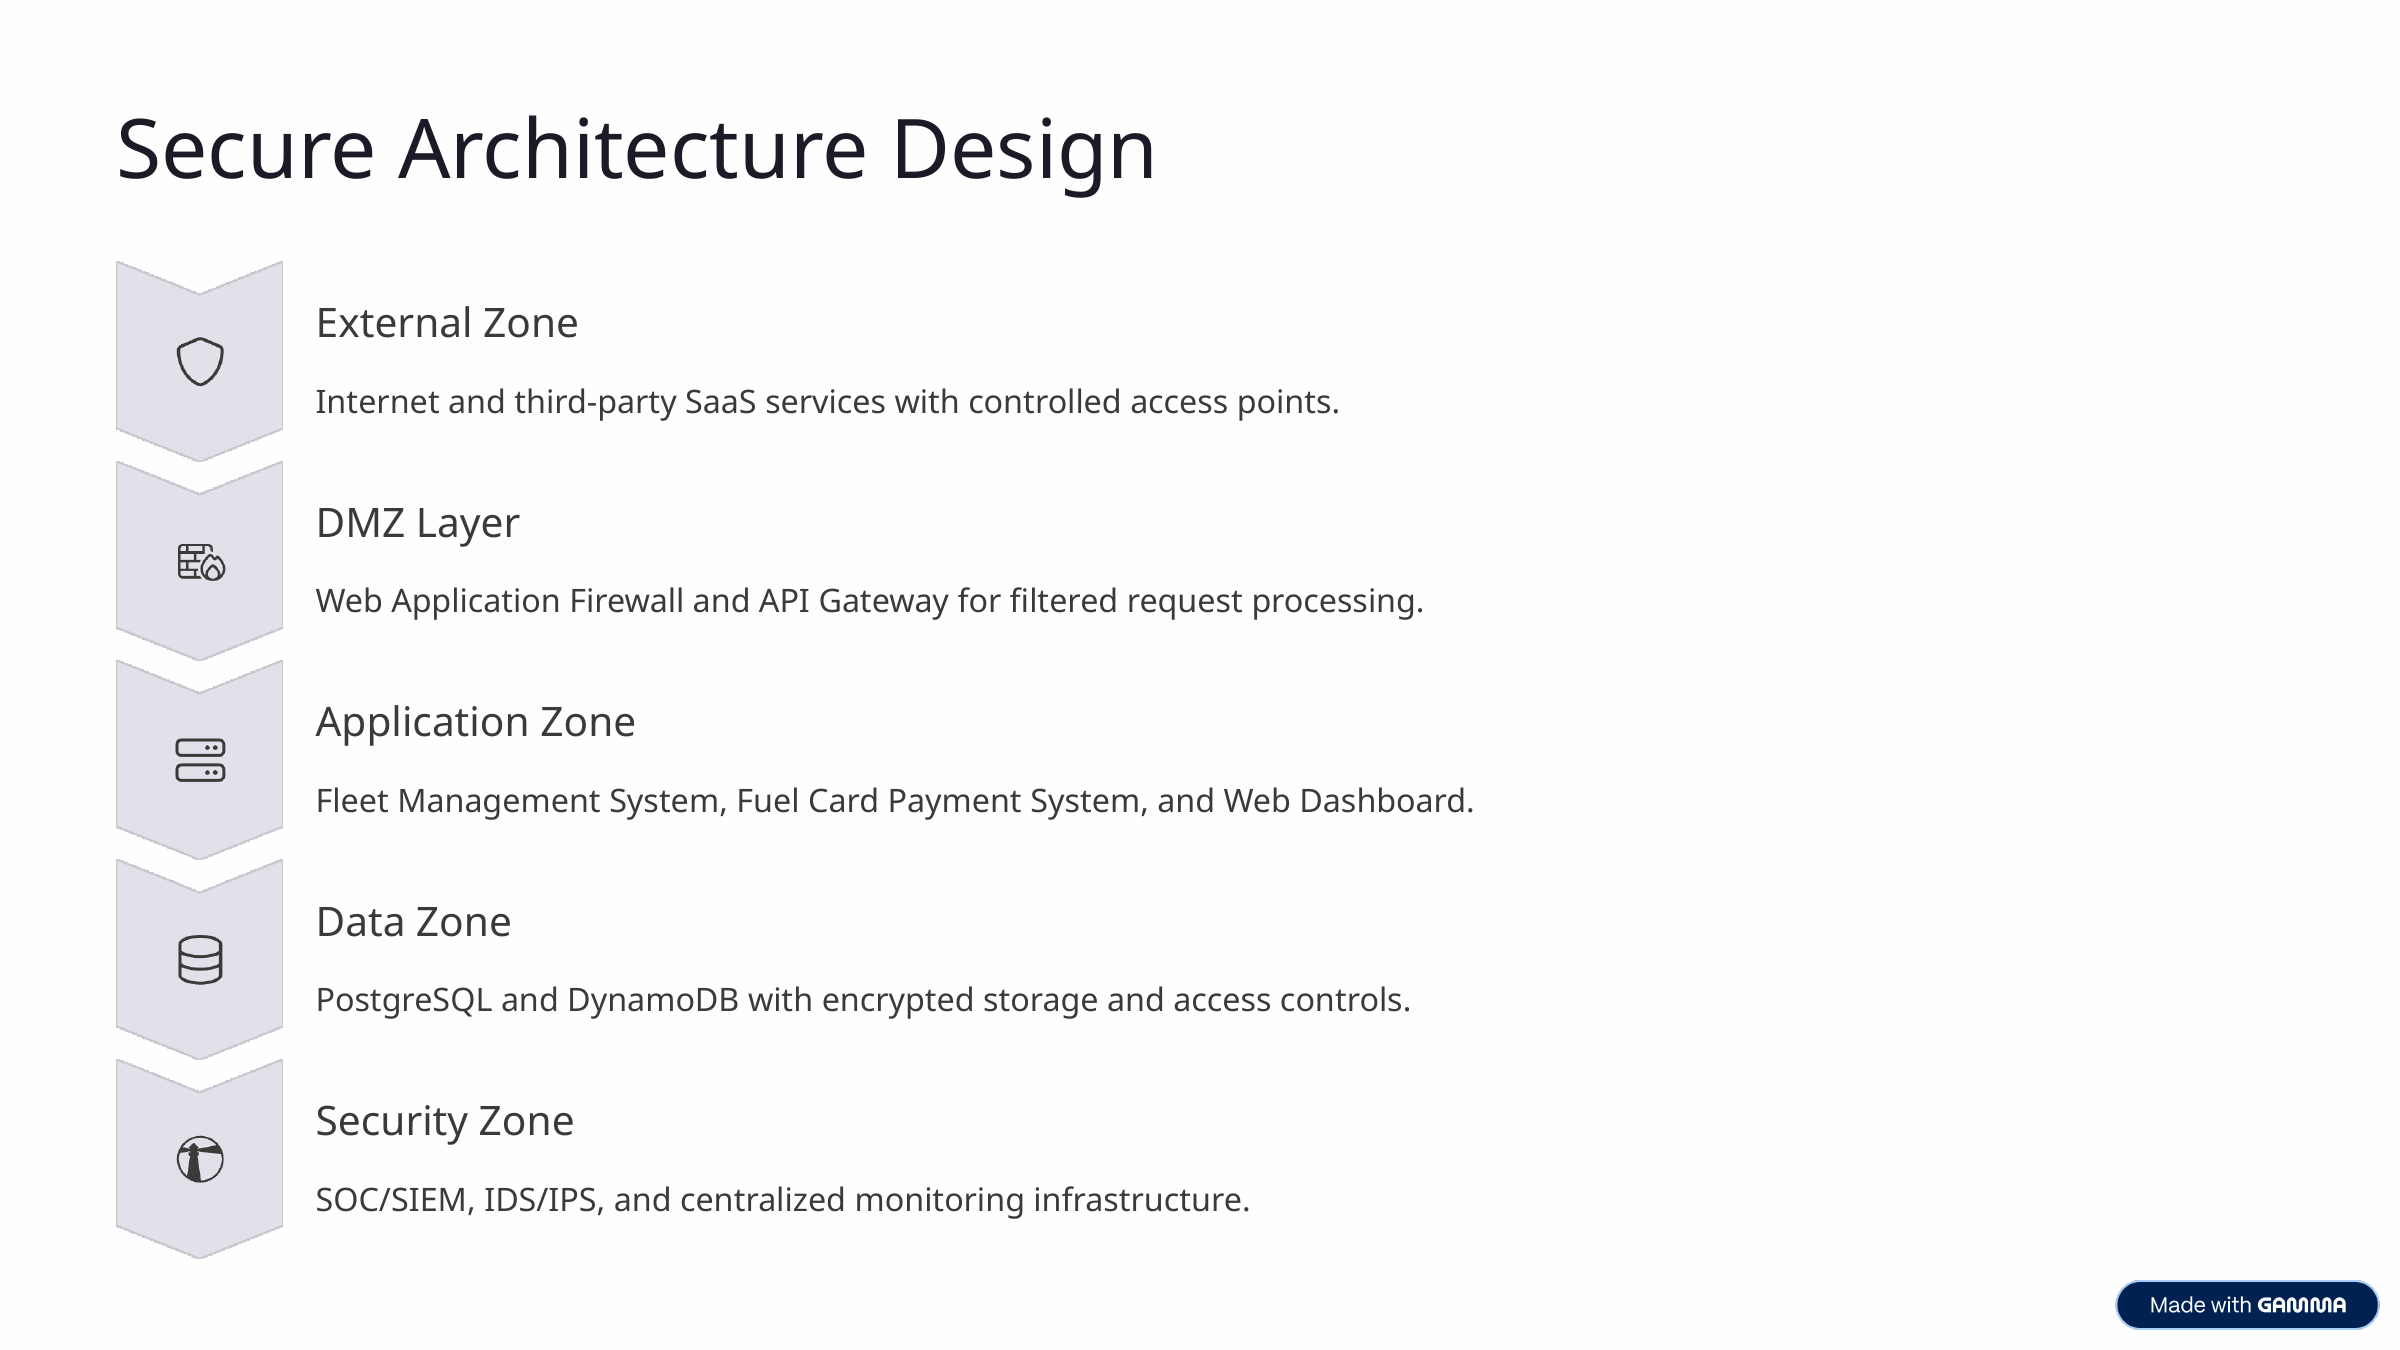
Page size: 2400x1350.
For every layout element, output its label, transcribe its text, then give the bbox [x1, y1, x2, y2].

picture [2106, 1271, 2389, 1339]
text_box Application Zone [315, 693, 732, 746]
text_box SOC/SIEM, IDS/IPS, and centralized monitoring infrastructure. [315, 1164, 2284, 1218]
text_box PostgreSQL and DynamoDB with encrypted storage and access controls. [315, 965, 2284, 1019]
text_box Secure Architecture Design [116, 91, 1165, 196]
text_box Internet and third-party SaaS services with controlled access points. [315, 366, 2284, 420]
text_box Security Zone [315, 1092, 732, 1145]
text_box DMZ Layer [315, 494, 732, 547]
picture [116, 261, 283, 1259]
text_box Fleet Management System, Fuel Card Payment System, and Web Dashboard. [315, 765, 2284, 819]
text_box External Zone [315, 294, 732, 347]
text_box Data Zone [315, 893, 732, 946]
text_box Web Application Firewall and API Gateway for filtered request processing. [315, 566, 2284, 620]
